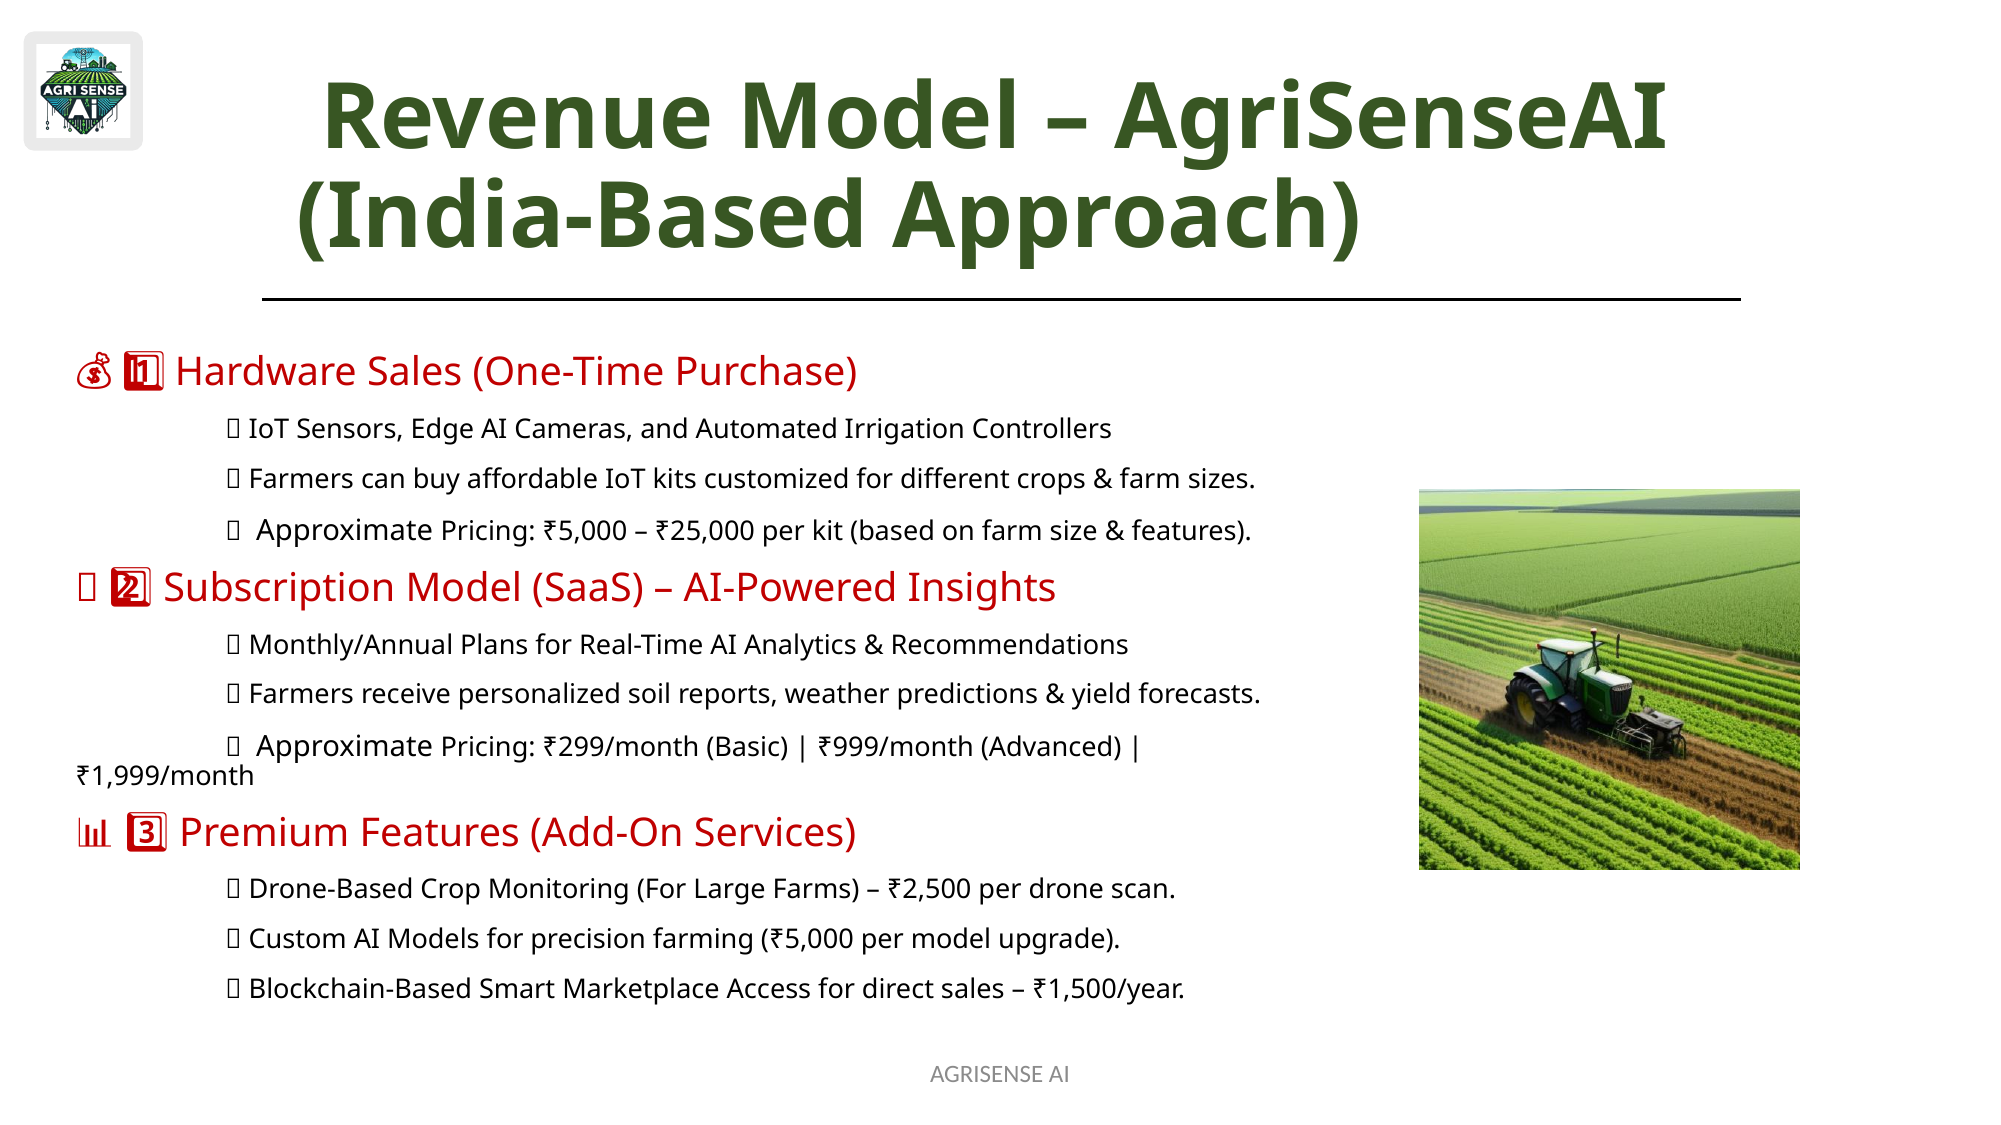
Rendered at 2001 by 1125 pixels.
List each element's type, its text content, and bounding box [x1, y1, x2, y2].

footer AGRISENSE AI [662, 1042, 1338, 1103]
picture [1419, 489, 1800, 870]
title Revenue Model – AgriSenseAI (India-Based Approach) [20, 59, 1970, 278]
list 💰 1️⃣ Hardware Sales (One-Time Purchase) 📌 IoT Sensors, Edge AI Cameras, and Automated Irrigation Controllers 📌 Farmers can buy affordable IoT kits customized for different crops & farm sizes. 📌 Approximate Pricing: ₹5,000 – ₹25,000 per kit (based on farm size & features). 📡 2️⃣ Subscription Model (SaaS) – AI-Powered Insights 📌 Monthly/Annual Plans for Real-Time AI Analytics & Recommendations 📌 Farmers receive personalized soil reports, weather predictions & yield forecasts. 📌 Approximate Pricing: ₹299/month (Basic) | ₹999/month (Advanced) | ₹1,999/month 📊 3️⃣ Premium Features (Add-On Services) 📌 Drone-Based Crop Monitoring (For Large Farms) – ₹2,500 per drone scan. 📌 Custom AI Models for precision farming (₹5,000 per model upgrade). 📌 Blockchain-Based Smart Marketplace Access for direct sales – ₹1,500/year. [60, 344, 1389, 1066]
picture [29, 37, 137, 145]
